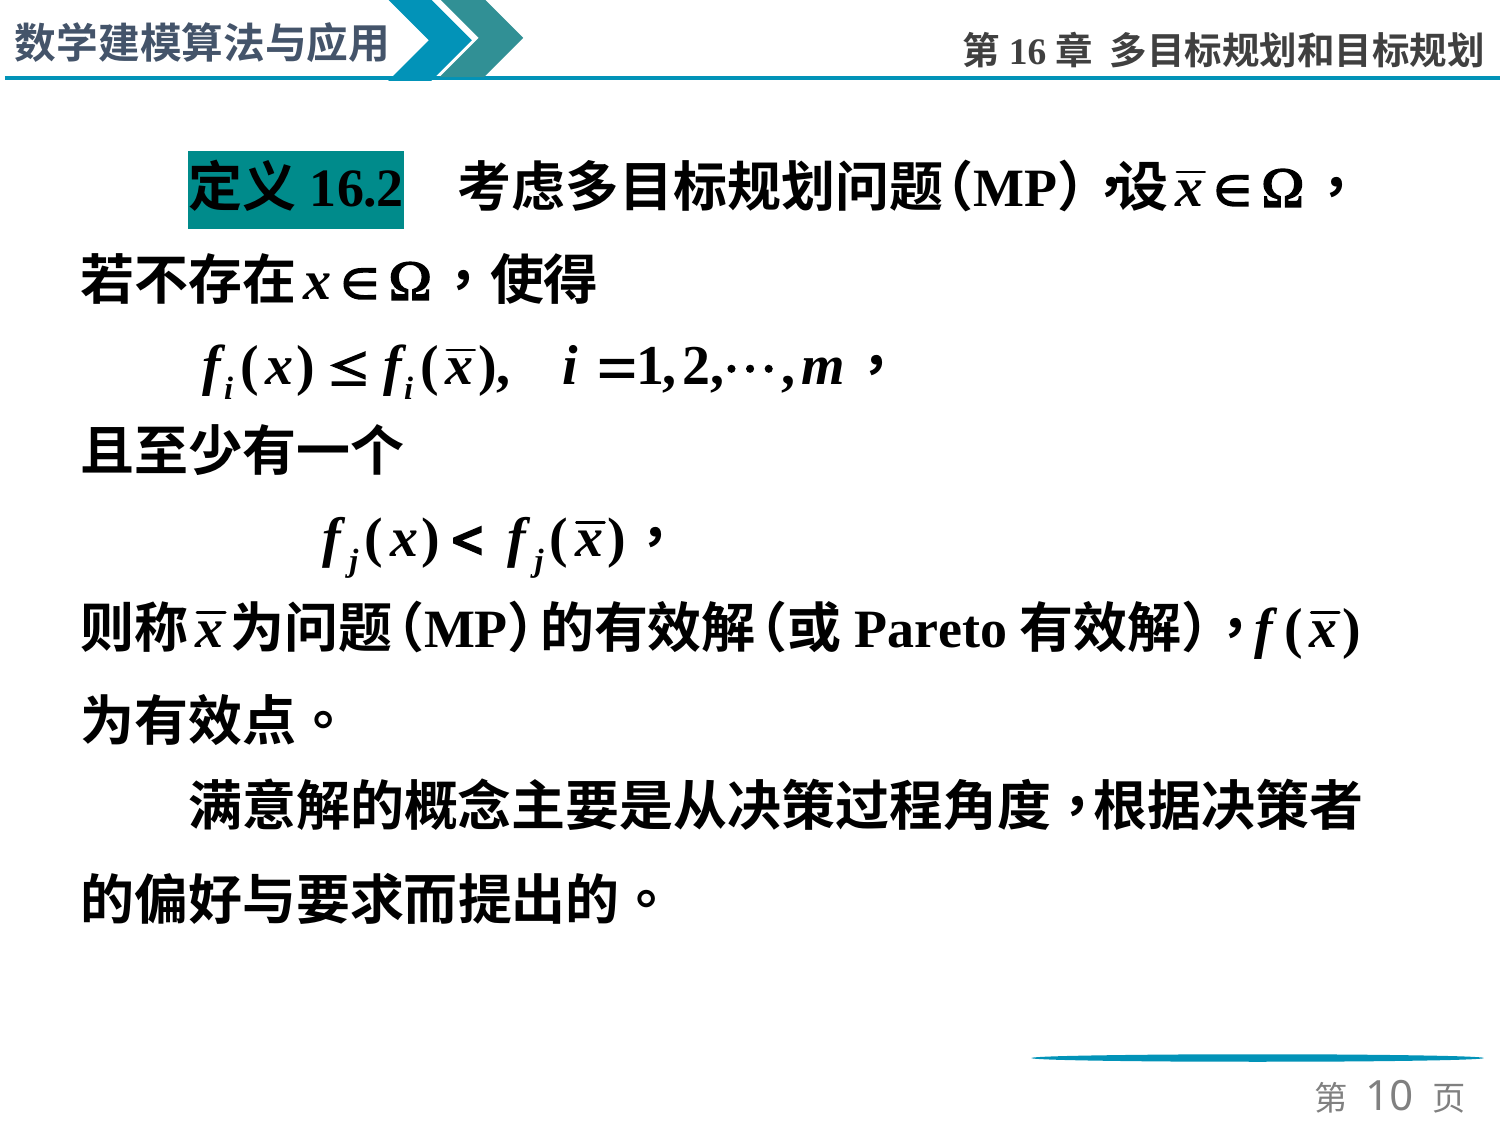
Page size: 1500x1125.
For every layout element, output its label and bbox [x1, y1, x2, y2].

text_box [80, 143, 1361, 1053]
